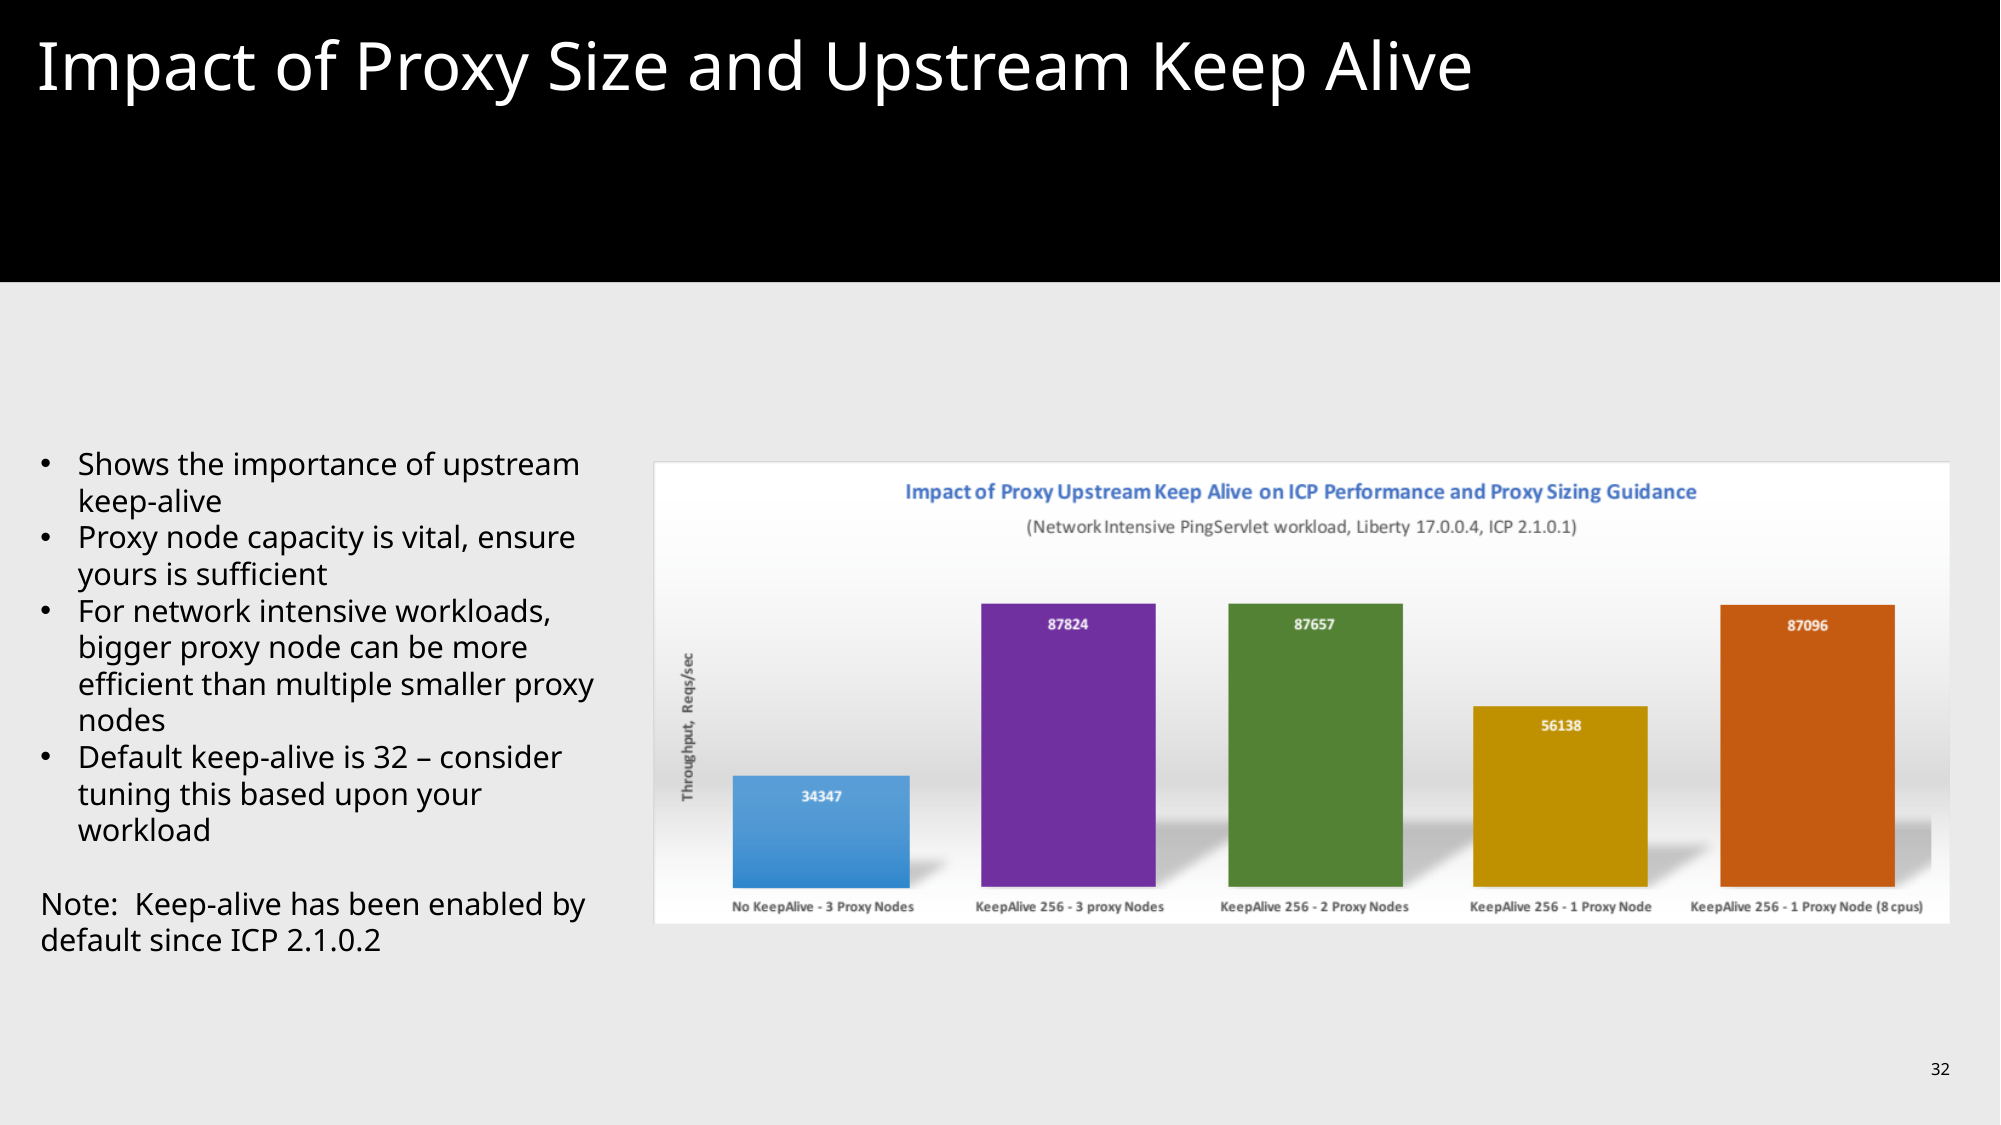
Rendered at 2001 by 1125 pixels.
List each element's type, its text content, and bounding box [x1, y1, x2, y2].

slide_number 32 [1500, 1055, 1950, 1086]
title Impact of Proxy Size and Upstream Keep Alive [0, 0, 2000, 283]
text_box Shows the importance of upstream keep-alive Proxy node capacity is vital, ensure yours is sufficient For network intensive workloads, bigger proxy node can be more efficient than multiple smaller proxy nodes Default keep-alive is 32 – consider tuning this based upon your workload Note: Keep-alive has been enabled by default since ICP 2.1.0.2 [25, 357, 636, 1046]
picture [652, 461, 1951, 924]
